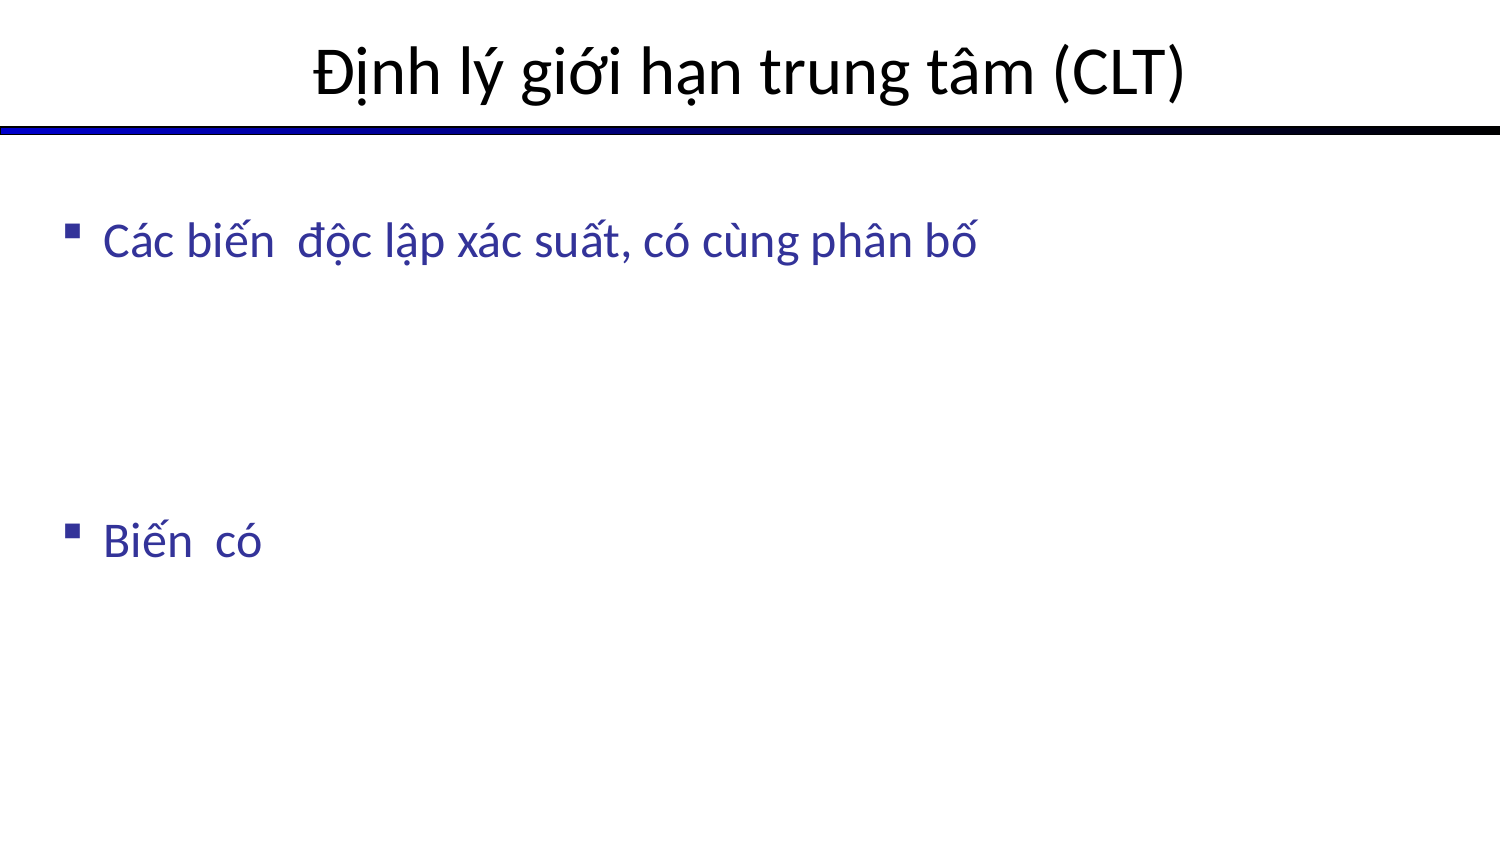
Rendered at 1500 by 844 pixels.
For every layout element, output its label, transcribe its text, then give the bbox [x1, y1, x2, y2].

title Định lý giới hạn trung tâm (CLT) [0, 0, 1500, 138]
